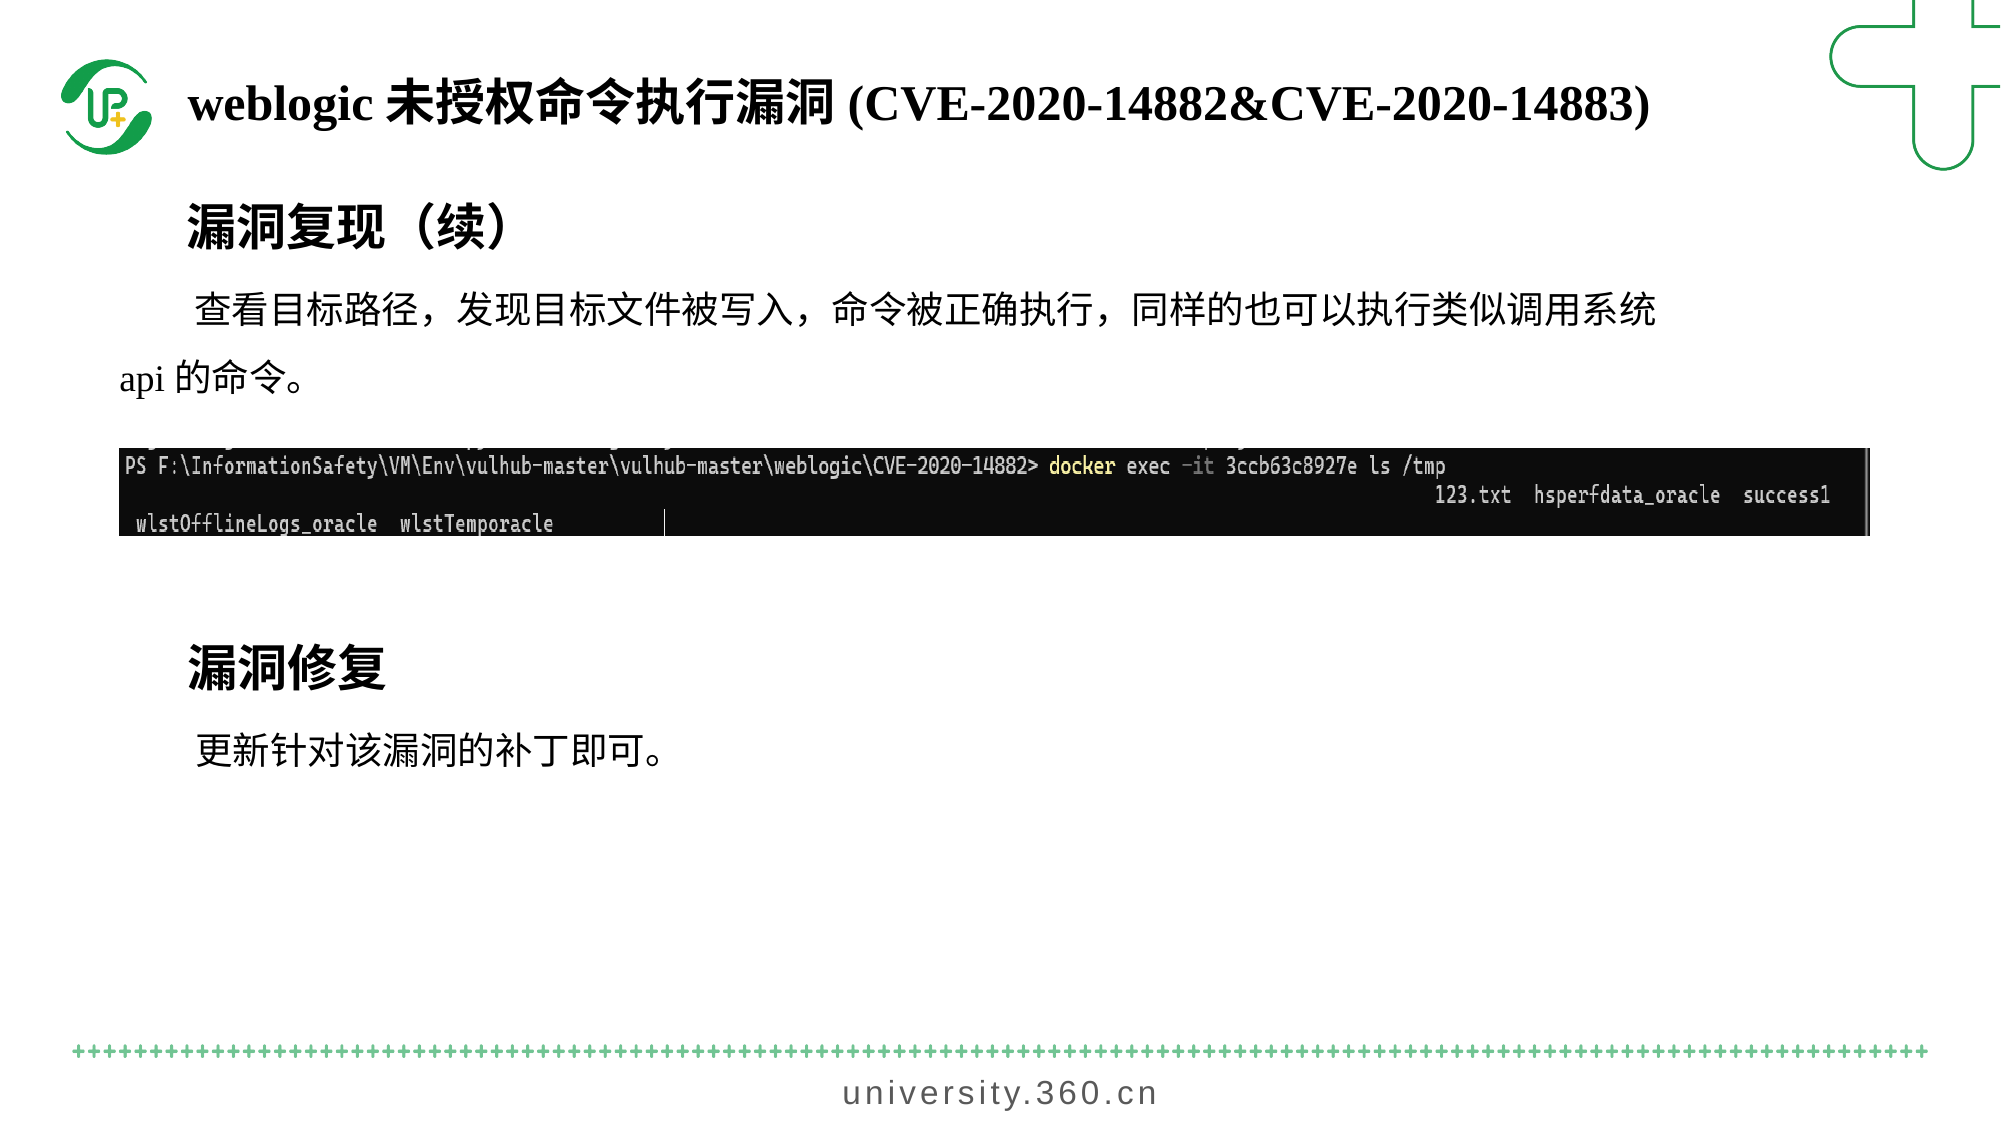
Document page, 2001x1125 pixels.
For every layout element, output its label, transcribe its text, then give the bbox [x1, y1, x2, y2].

text_box 漏洞复现（续） [172, 176, 1627, 263]
picture [72, 1044, 1928, 1058]
text_box 更新针对该漏洞的补丁即可。 [120, 704, 1692, 855]
text_box 查看目标路径，发现目标文件被写入，命令被正确执行，同样的也可以执行类似调用系统api的命令。 [119, 263, 1691, 414]
picture [61, 59, 152, 155]
text_box 漏洞修复 [172, 617, 1628, 704]
text_box weblogic未授权命令执行漏洞(CVE-2020-14882&CVE-2020-14883) [172, 51, 1748, 139]
picture [1825, 0, 2001, 175]
picture [119, 447, 1870, 536]
